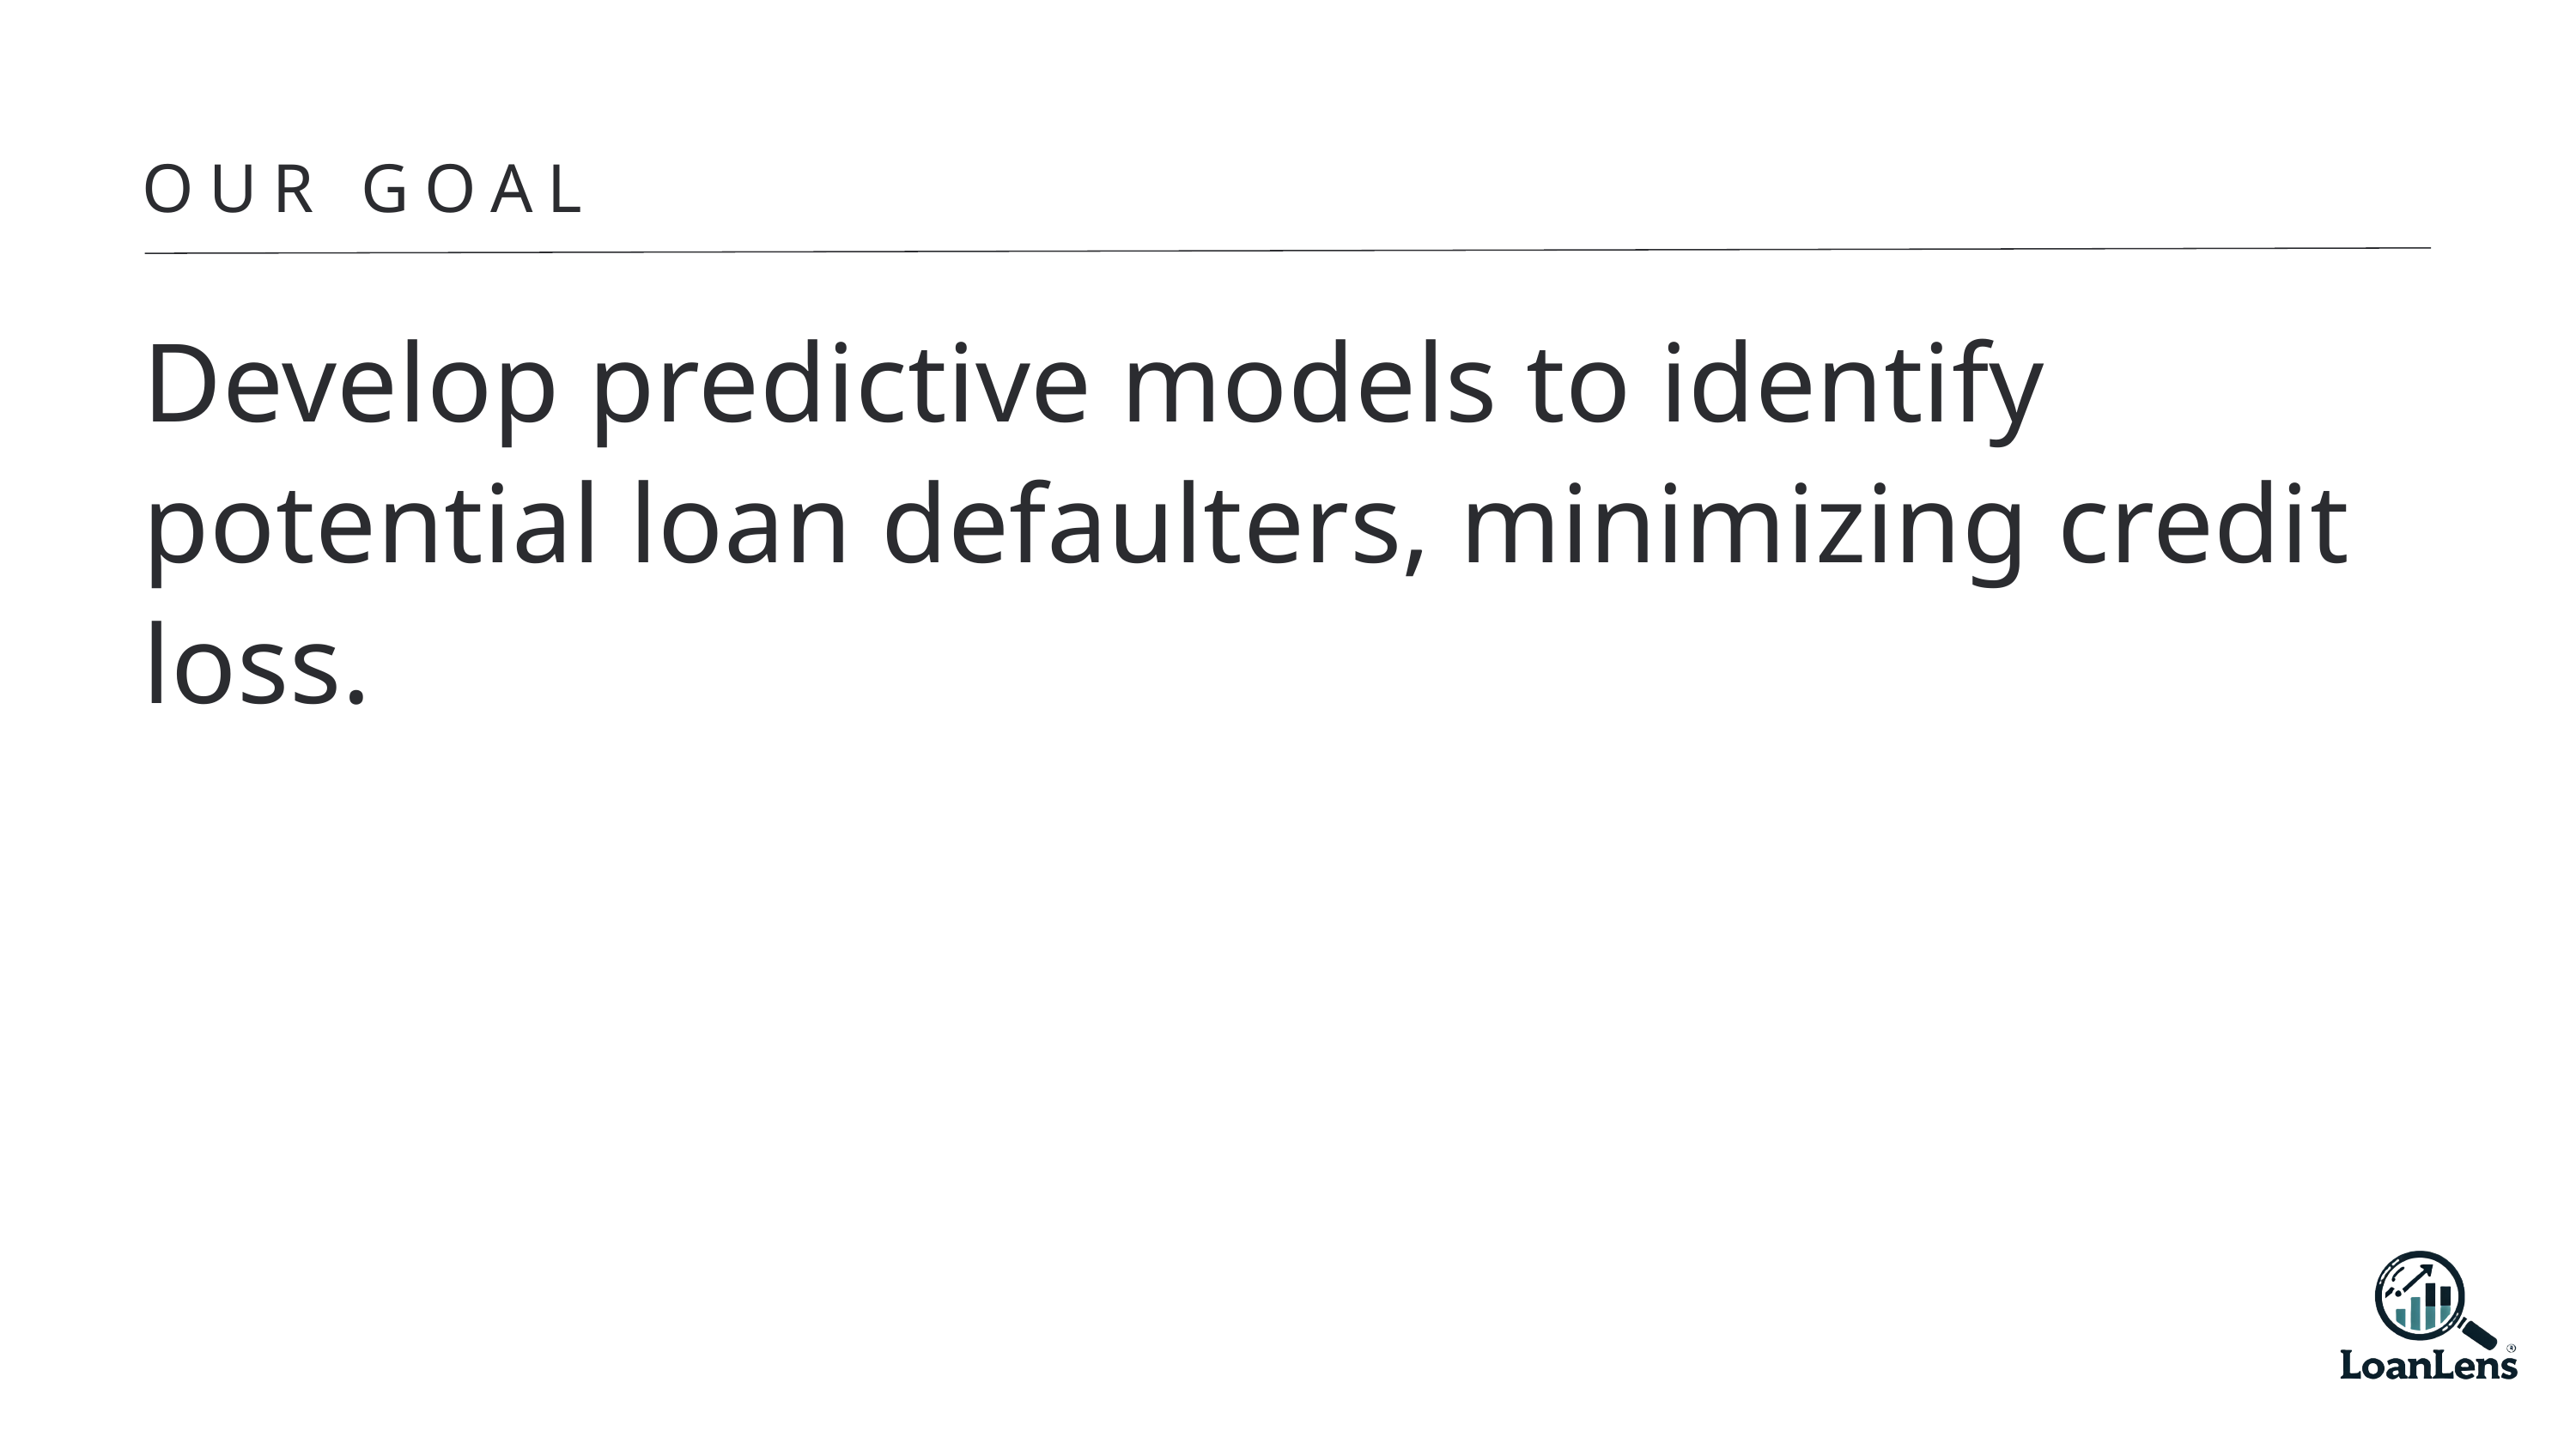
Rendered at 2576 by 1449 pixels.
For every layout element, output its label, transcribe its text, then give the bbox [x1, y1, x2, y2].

text_box Develop predictive models to identify potential loan defaulters, minimizing credit loss. [143, 303, 2432, 725]
text_box OUR GOAL [142, 132, 2428, 226]
picture [2336, 1248, 2519, 1384]
